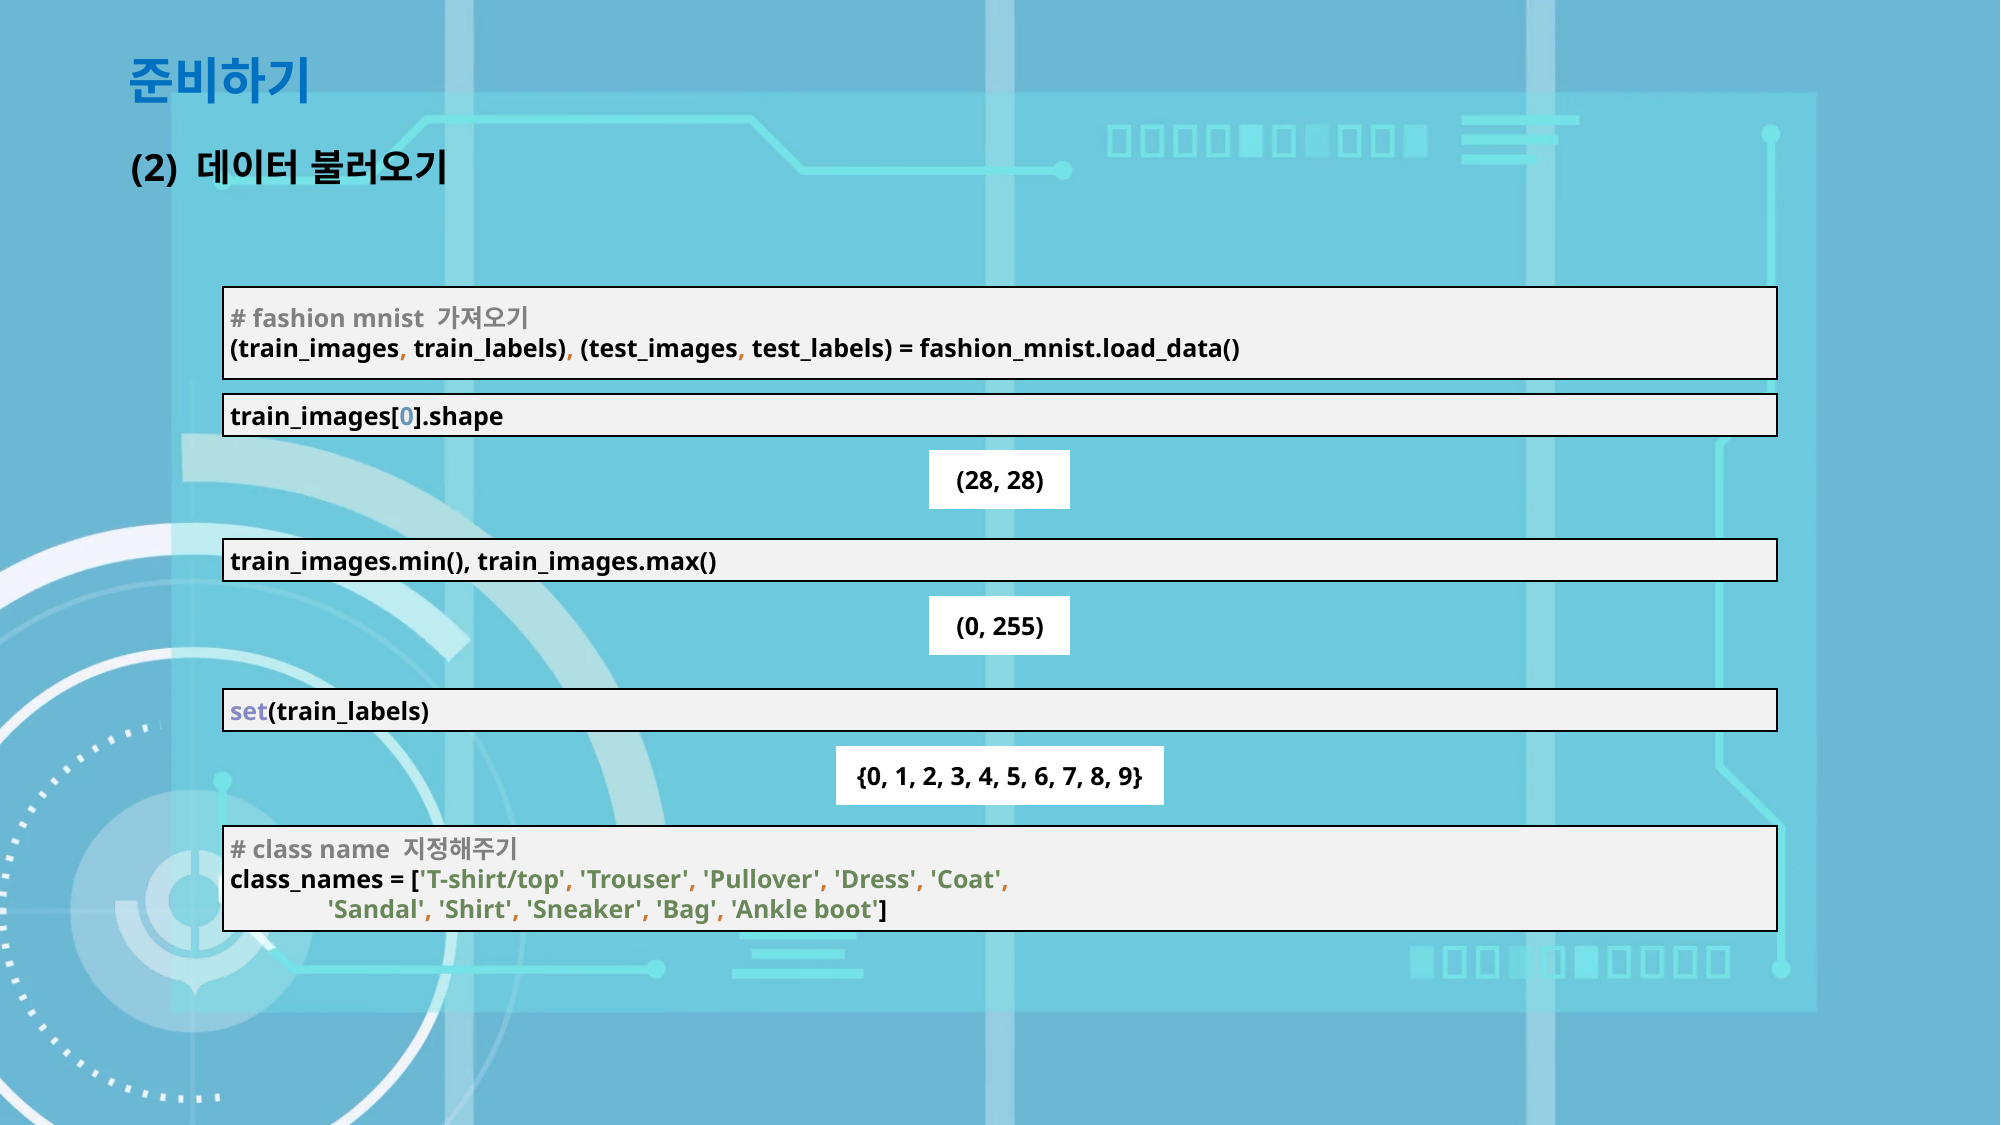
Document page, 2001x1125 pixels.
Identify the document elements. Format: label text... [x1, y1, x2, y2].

text_box set(train_labels) [222, 689, 1778, 731]
text_box 준비하기 [120, 42, 320, 118]
text_box train_images.min(), train_images.max() [222, 539, 1778, 581]
table_header (0, 255) [930, 598, 1070, 655]
picture [0, 0, 2000, 1125]
text_box (2) 데이터 불러오기 [123, 136, 457, 197]
table_header {0, 1, 2, 3, 4, 5, 6, 7, 8, 9} [837, 747, 1164, 805]
text_box train_images[0].shape [222, 394, 1778, 436]
text_box # class name 지정해주기 class_names = ['T-shirt/top', 'Trouser', 'Pullover', 'Dress', 'Coat', 'Sandal', 'Shirt', 'Sneaker', 'Bag', 'Ankle boot'] [222, 825, 1778, 932]
table_header (28, 28) [930, 452, 1070, 509]
text_box # fashion mnist 가져오기 (train_images, train_labels), (test_images, test_labels) = fashion_mnist.load_data() [222, 286, 1778, 380]
